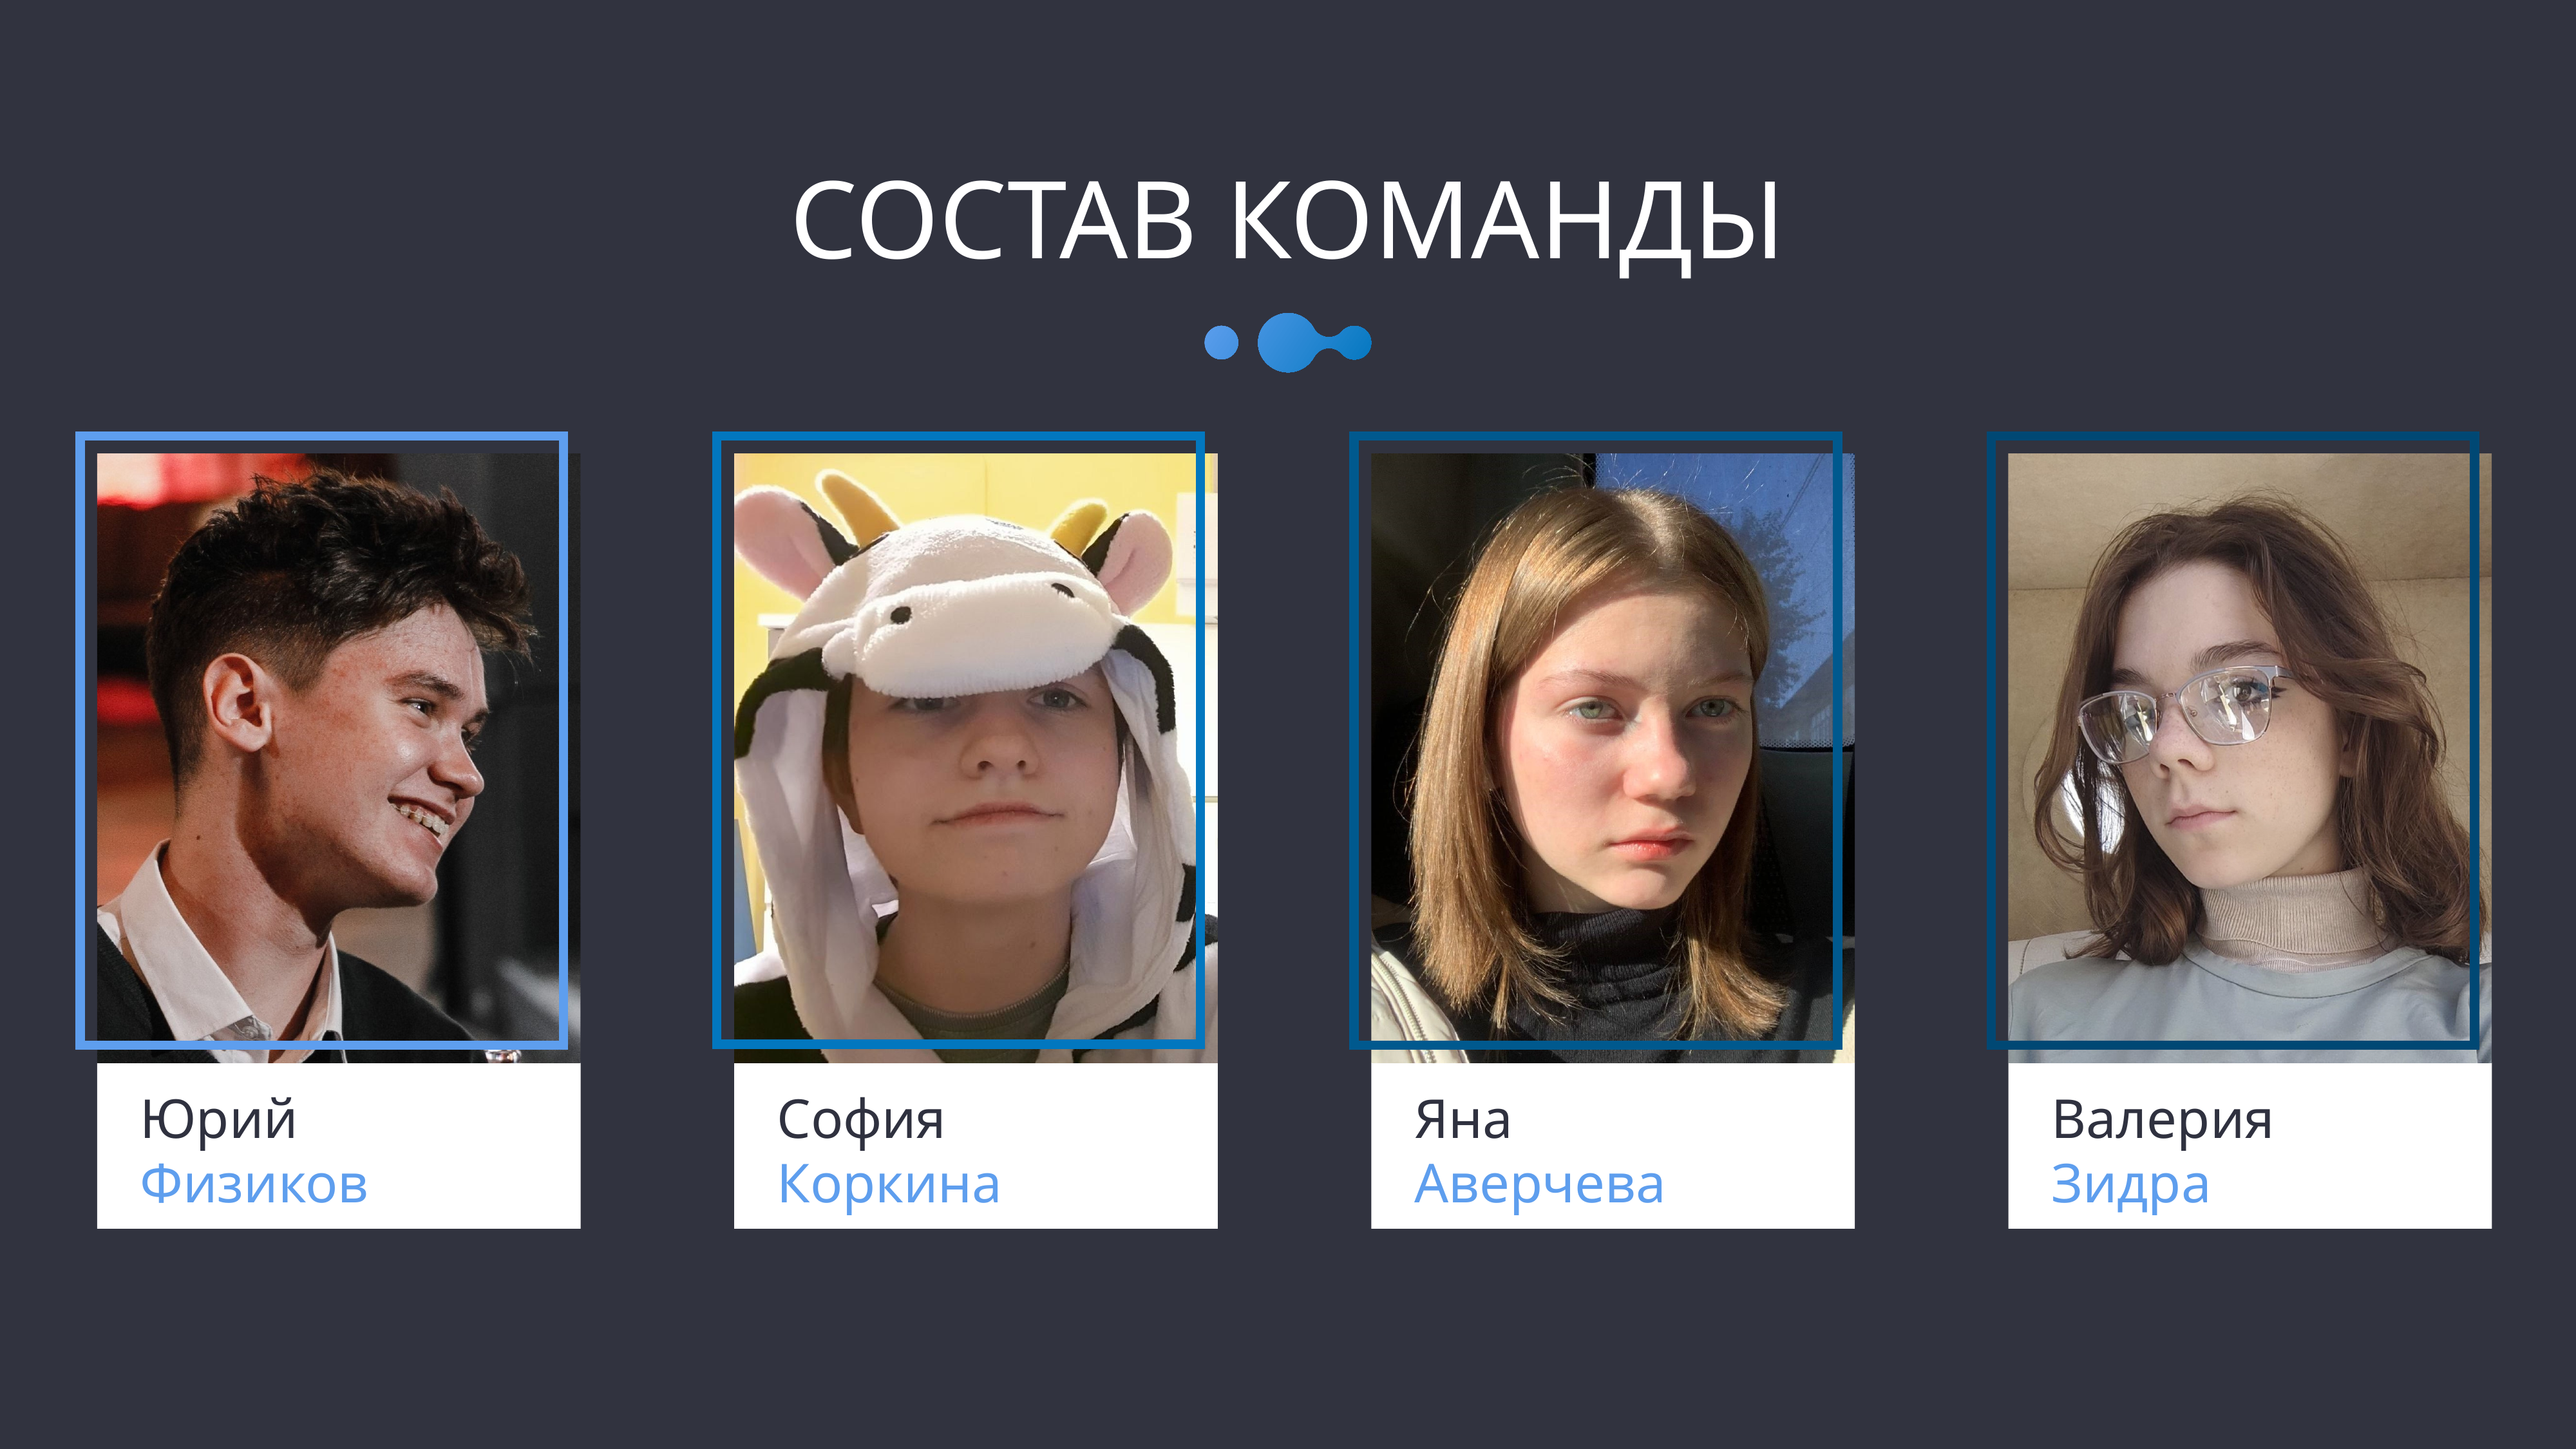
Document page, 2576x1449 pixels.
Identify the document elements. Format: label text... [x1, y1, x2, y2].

picture [1371, 453, 1855, 1063]
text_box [97, 1068, 581, 1229]
text_box [80, 435, 564, 1046]
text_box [1371, 1067, 1855, 1229]
picture [734, 453, 1218, 1063]
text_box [2008, 1068, 2492, 1229]
text_box [1204, 325, 1238, 359]
text_box СОСТАВ КОМАНДЫ [513, 146, 2063, 285]
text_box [734, 1068, 1218, 1229]
text_box [717, 435, 1200, 1045]
picture [97, 453, 581, 1063]
text_box [1258, 313, 1372, 373]
picture [2008, 453, 2492, 1063]
text_box [1991, 435, 2475, 1046]
text_box [1354, 435, 1838, 1046]
